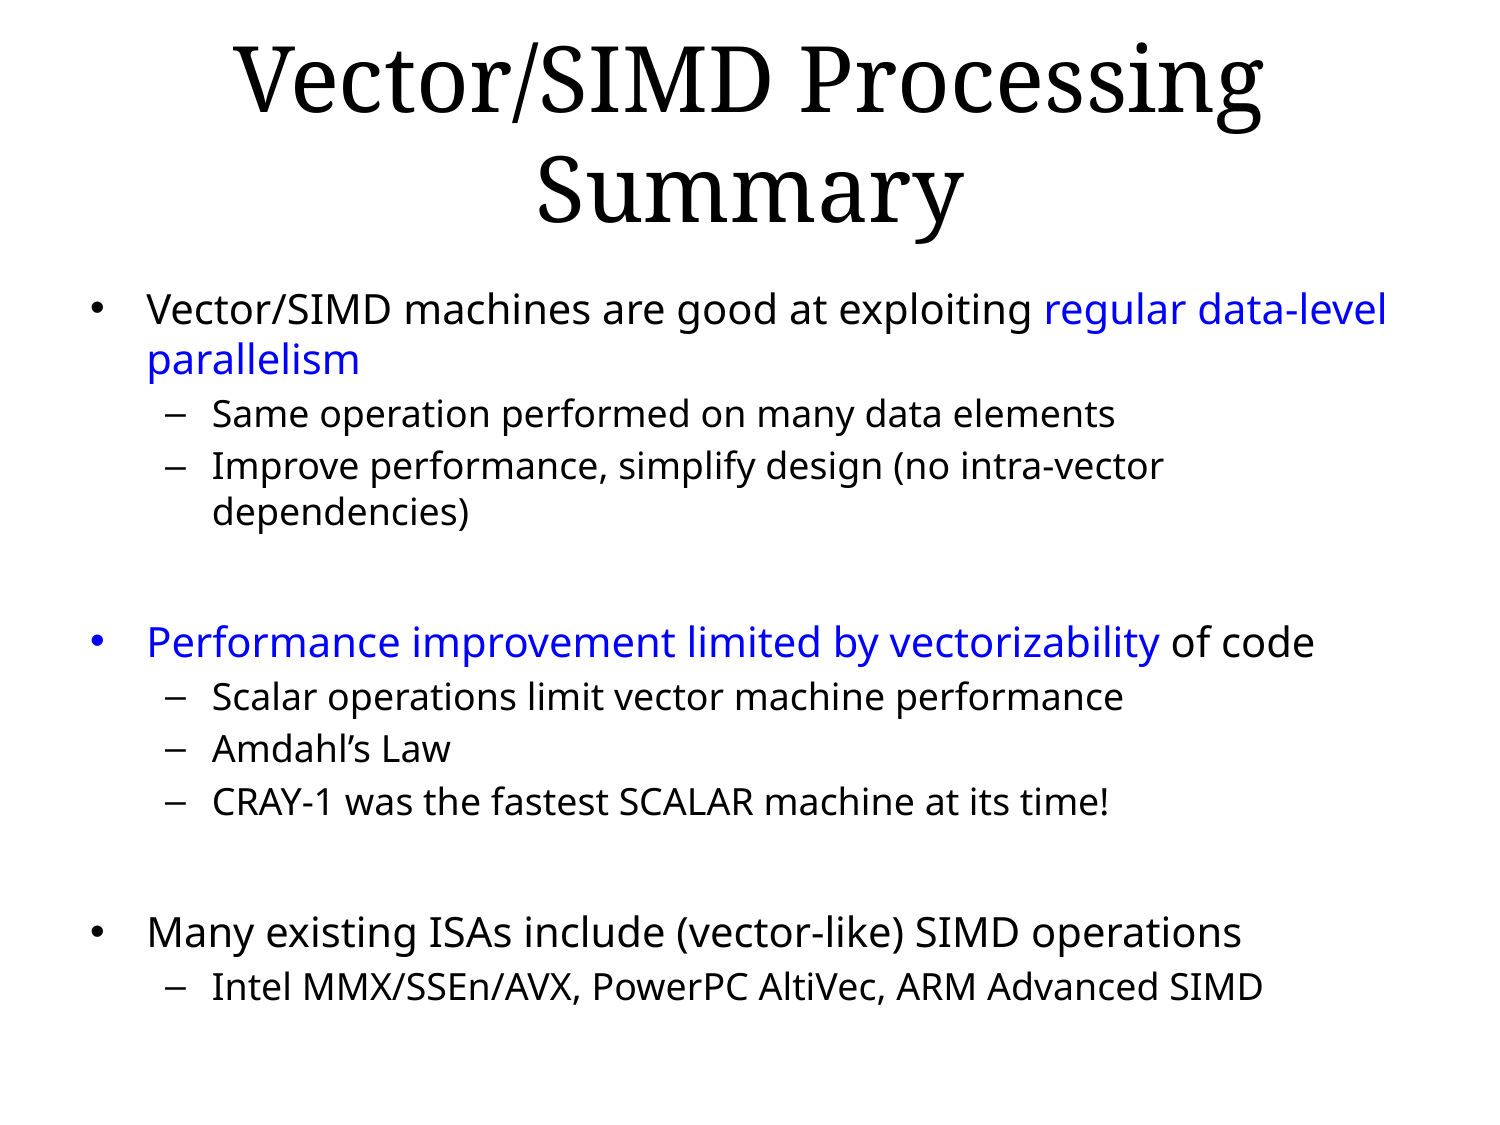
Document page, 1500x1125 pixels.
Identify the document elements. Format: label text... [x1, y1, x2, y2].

title Vector/SIMD Processing Summary [75, 37, 1425, 225]
list Vector/SIMD machines are good at exploiting regular data-level parallelism Same operation performed on many data elements Improve performance, simplify design (no intra-vector dependencies) Performance improvement limited by vectorizability of code Scalar operations limit vector machine performance Amdahl’s Law CRAY-1 was the fastest SCALAR machine at its time! Many existing ISAs include (vector-like) SIMD operations Intel MMX/SSEn/AVX, PowerPC AltiVec, ARM Advanced SIMD [75, 275, 1425, 993]
